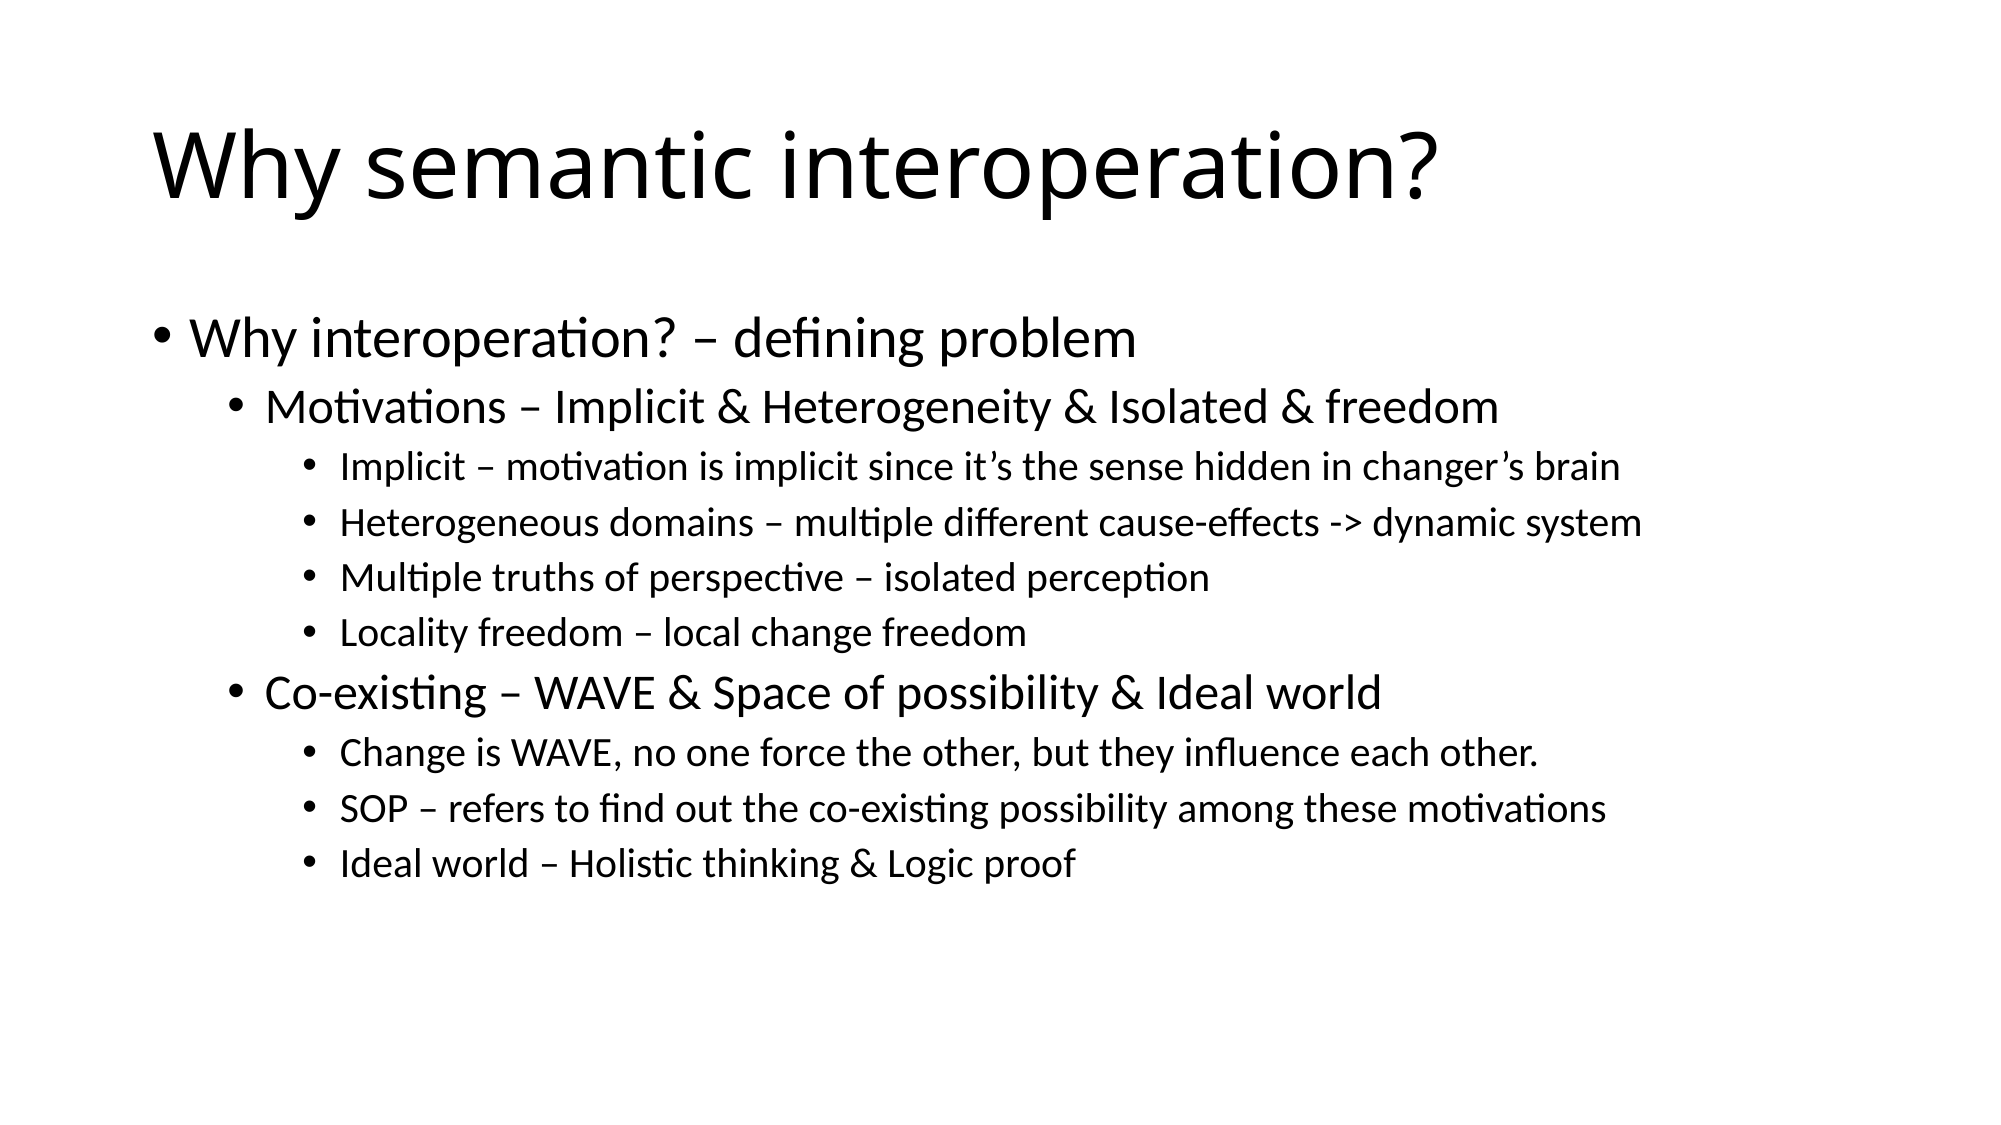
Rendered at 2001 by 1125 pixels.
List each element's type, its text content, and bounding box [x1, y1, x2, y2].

list Why interoperation? – defining problem Motivations – Implicit & Heterogeneity & Isolated & freedom Implicit – motivation is implicit since it’s the sense hidden in changer’s brain Heterogeneous domains – multiple different cause-effects -> dynamic system Multiple truths of perspective – isolated perception Locality freedom – local change freedom Co-existing – WAVE & Space of possibility & Ideal world Change is WAVE, no one force the other, but they influence each other. SOP – refers to find out the co-existing possibility among these motivations Ideal world – Holistic thinking & Logic proof [137, 299, 1863, 1014]
title Why semantic interoperation? [137, 59, 1863, 278]
